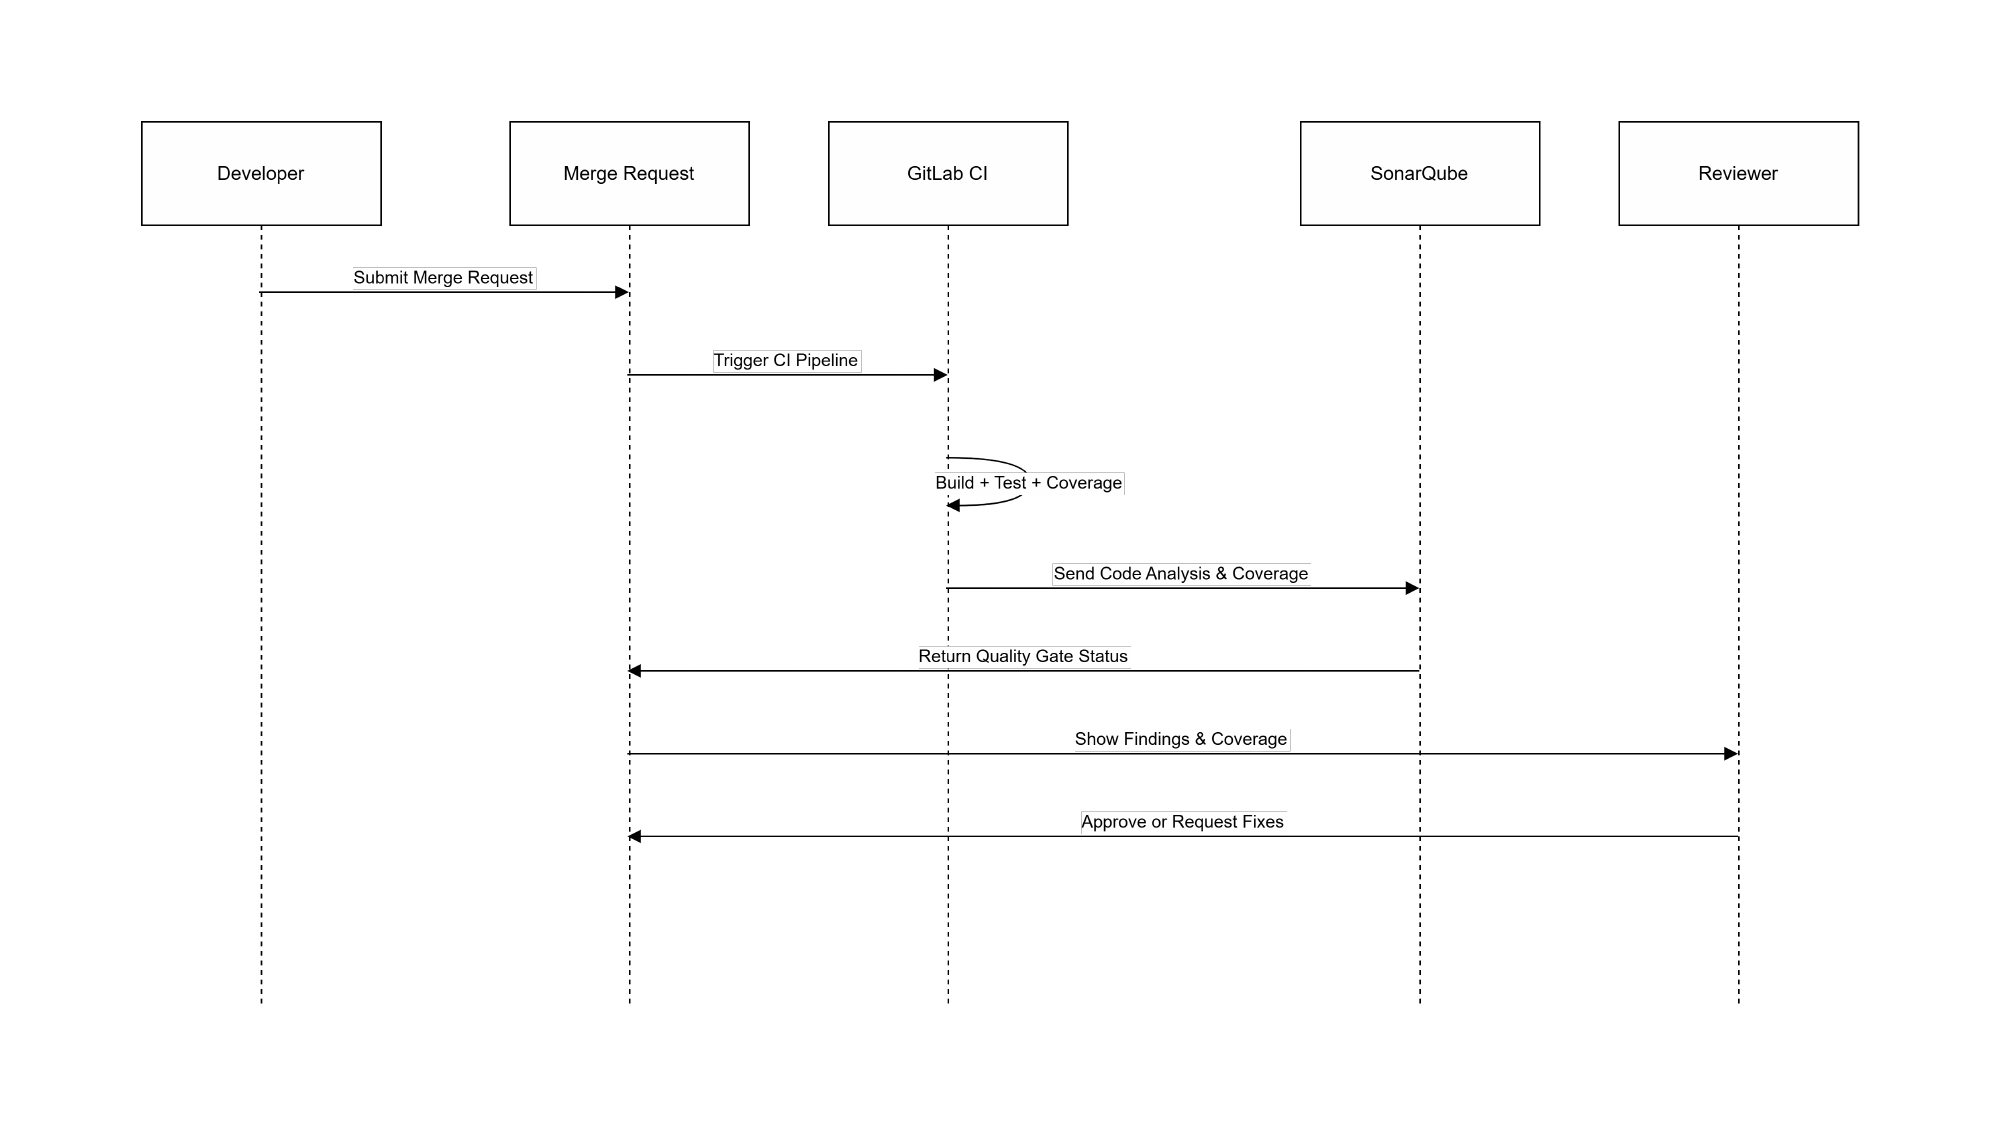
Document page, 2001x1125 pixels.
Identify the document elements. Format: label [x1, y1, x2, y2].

picture [125, 105, 1875, 1020]
